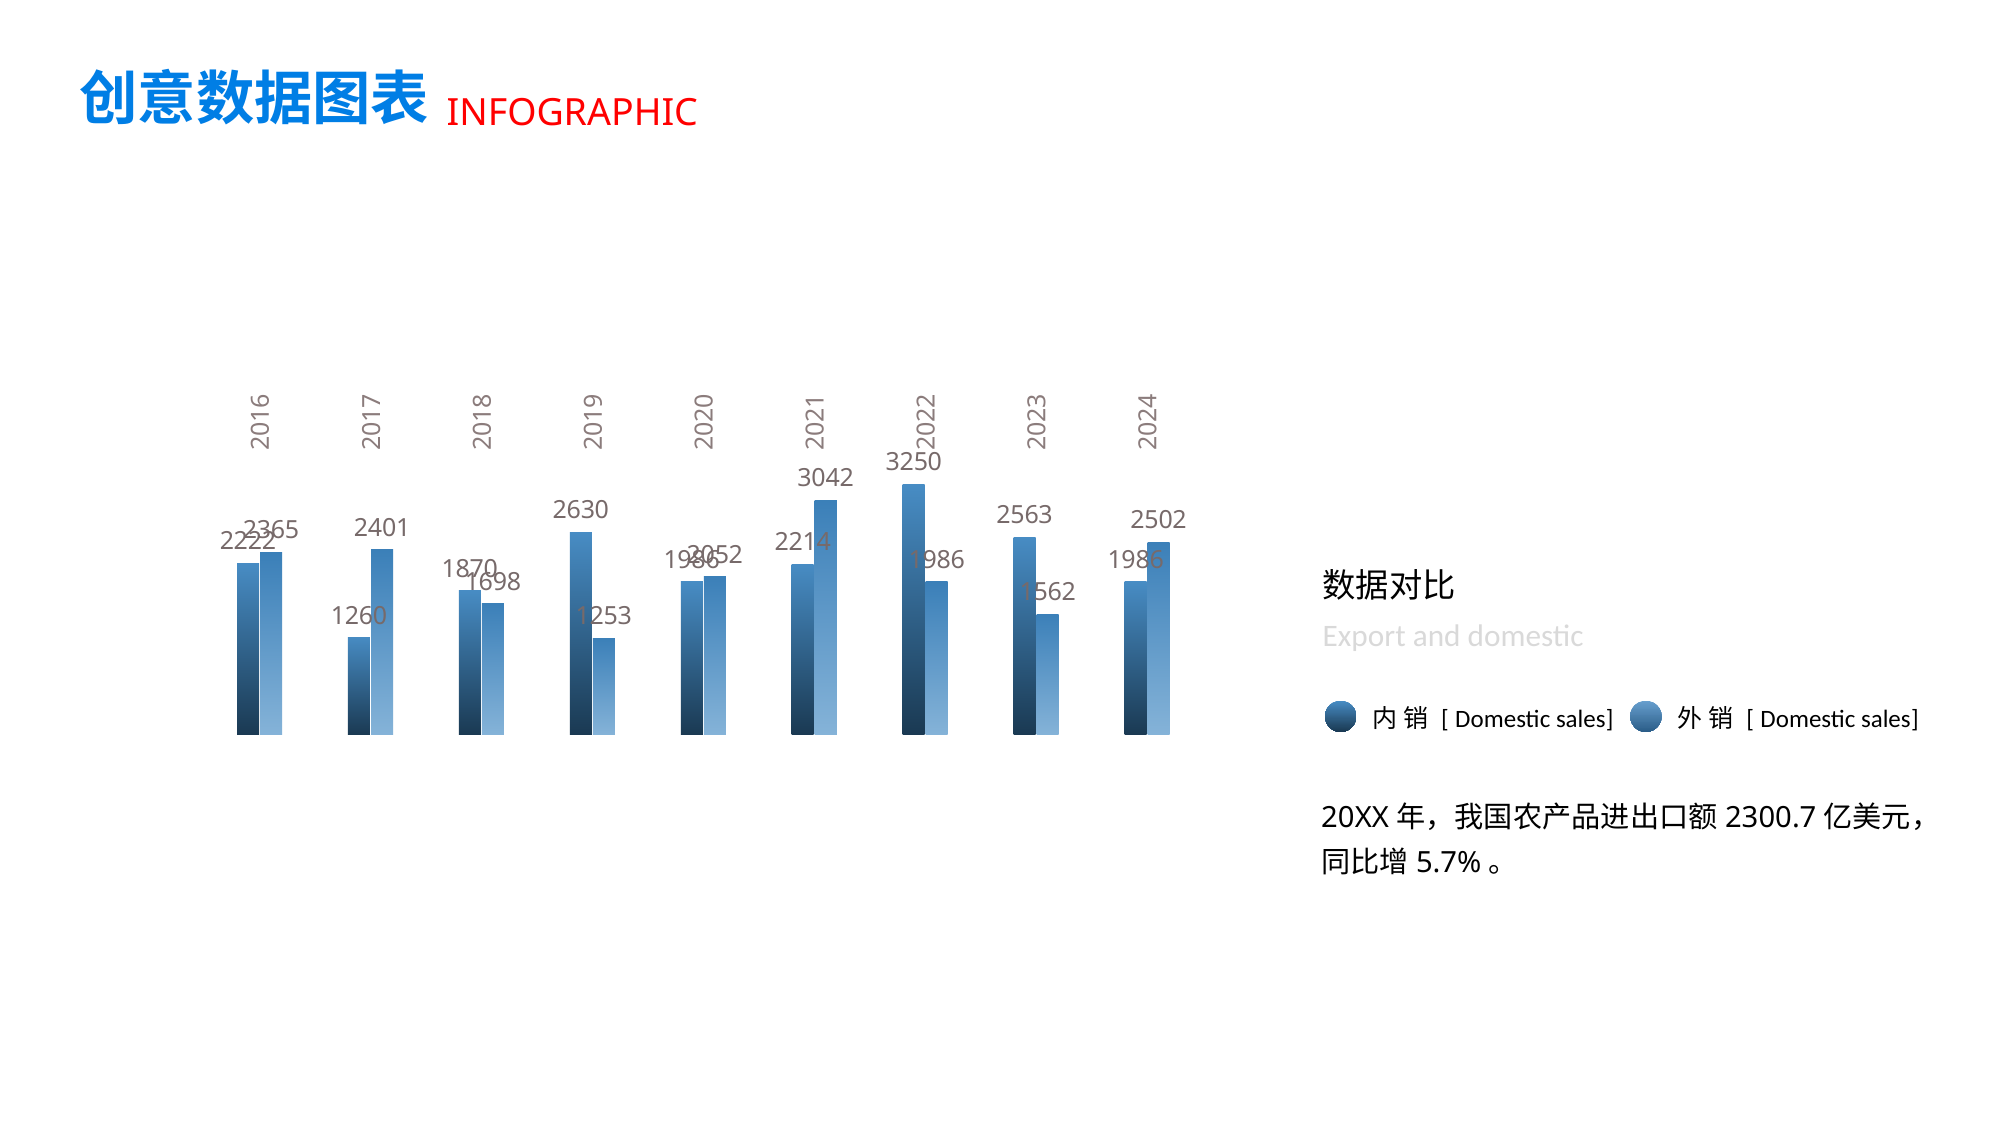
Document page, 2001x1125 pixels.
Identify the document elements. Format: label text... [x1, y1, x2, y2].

text_box INFOGRAPHIC [431, 80, 713, 140]
text_box 内销[Domestic sales] [1357, 694, 1629, 740]
text_box 数据对比 [1307, 556, 1471, 611]
text_box 创意数据图表 [64, 53, 444, 139]
text_box [1323, 699, 1357, 734]
text_box [1629, 699, 1663, 734]
chart [183, 381, 1224, 1018]
text_box 20XX年，我国农产品进出口额2300.7亿美元，同比增5.7%。 [1306, 780, 1943, 886]
text_box Export and domestic [1308, 607, 1599, 661]
text_box 外销[Domestic sales] [1663, 694, 1934, 740]
